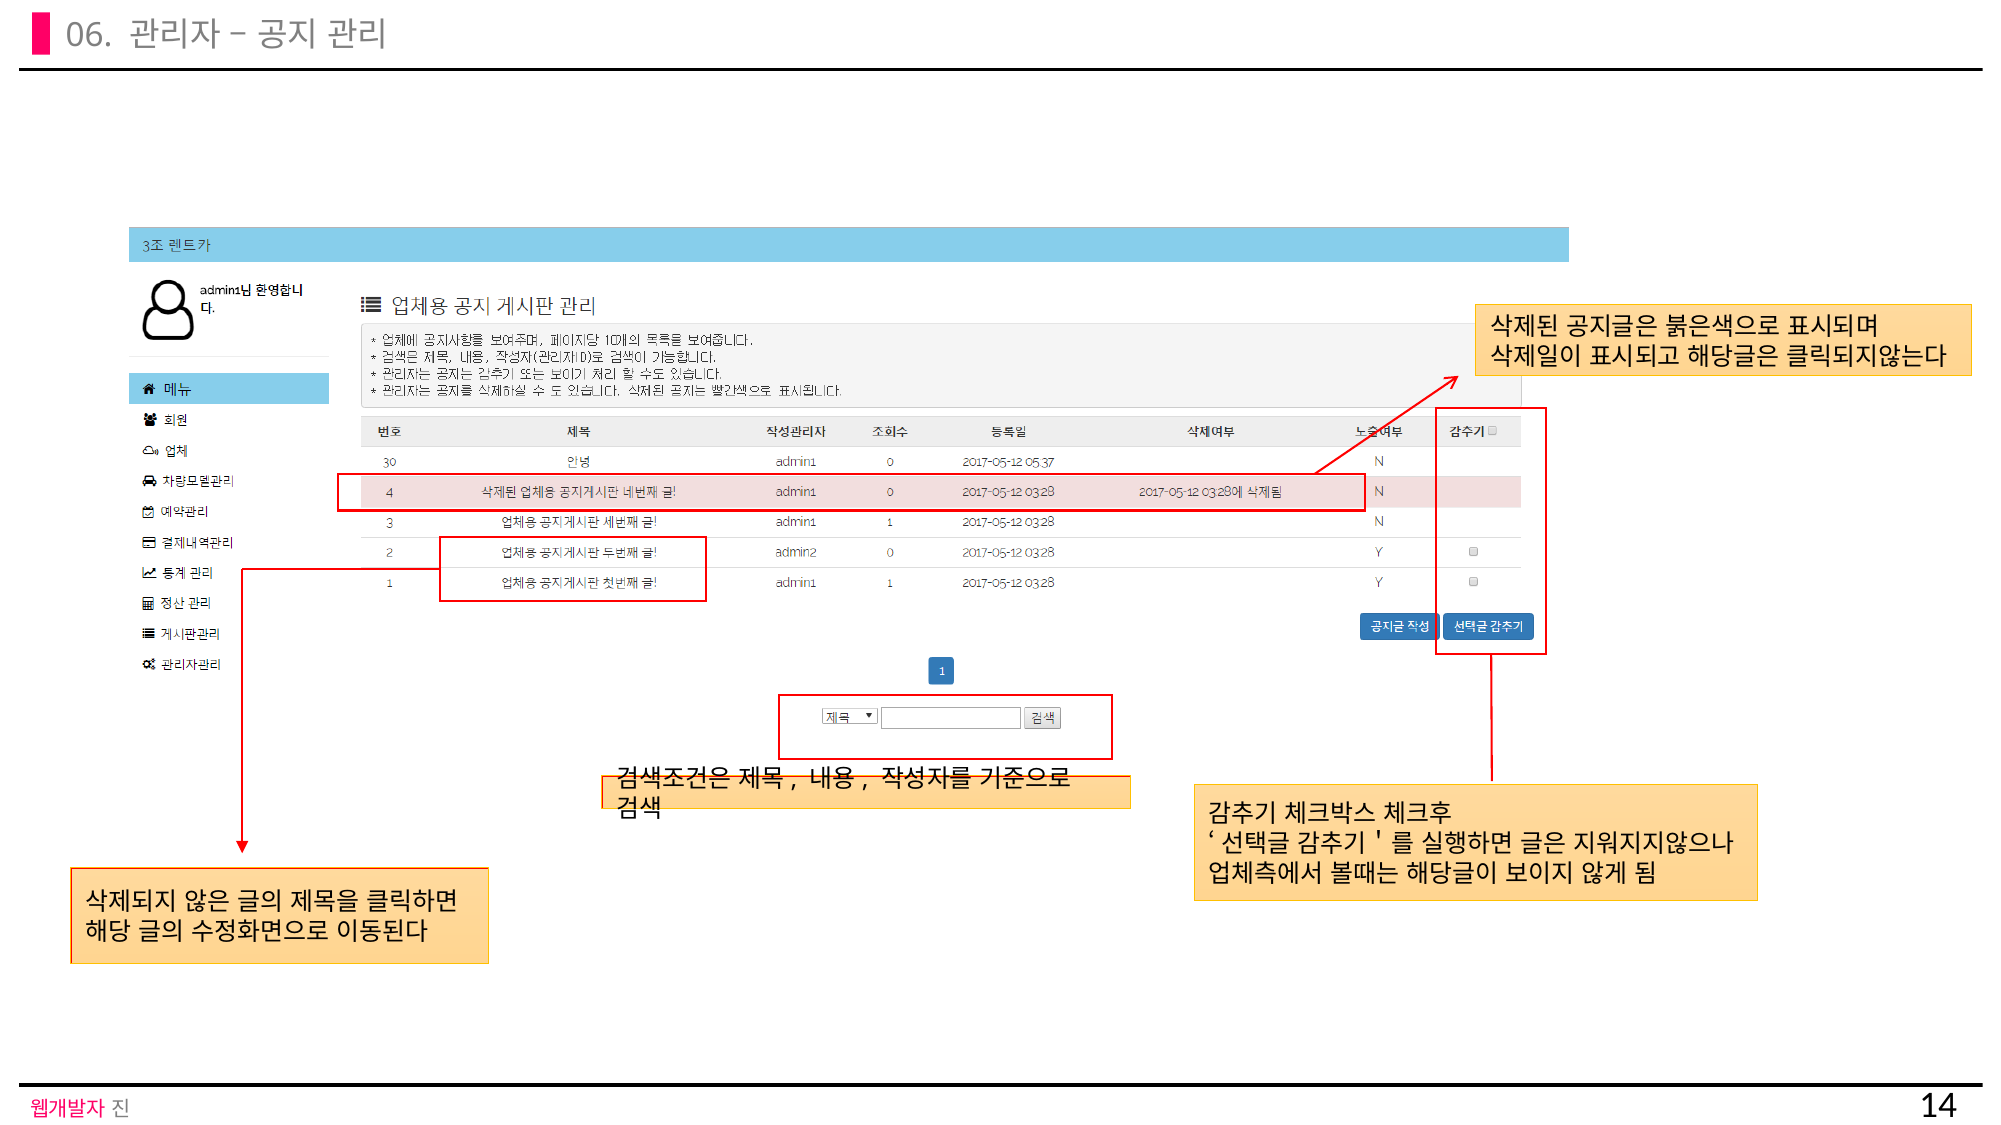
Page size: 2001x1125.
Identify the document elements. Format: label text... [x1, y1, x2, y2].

text_box 삭제되지 않은 글의 제목을 클릭하면 해당 글의 수정화면으로 이동된다 [70, 867, 489, 964]
text_box 감추기 체크박스 체크후 ‘선택글 감추기＇를 실행하면 글은 지워지지않으나 업체측에서 볼때는 해당글이 보이지 않게 됨 [1194, 784, 1758, 901]
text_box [1314, 375, 1459, 475]
text_box 06. 관리자 – 공지 관리 [50, 10, 672, 63]
slide_number 14 [1904, 1072, 2000, 1125]
picture [129, 227, 1569, 813]
text_box 삭제된 공지글은 붉은색으로 표시되며 삭제일이 표시되고 해당글은 클릭되지않는다 [1569, 304, 1972, 376]
